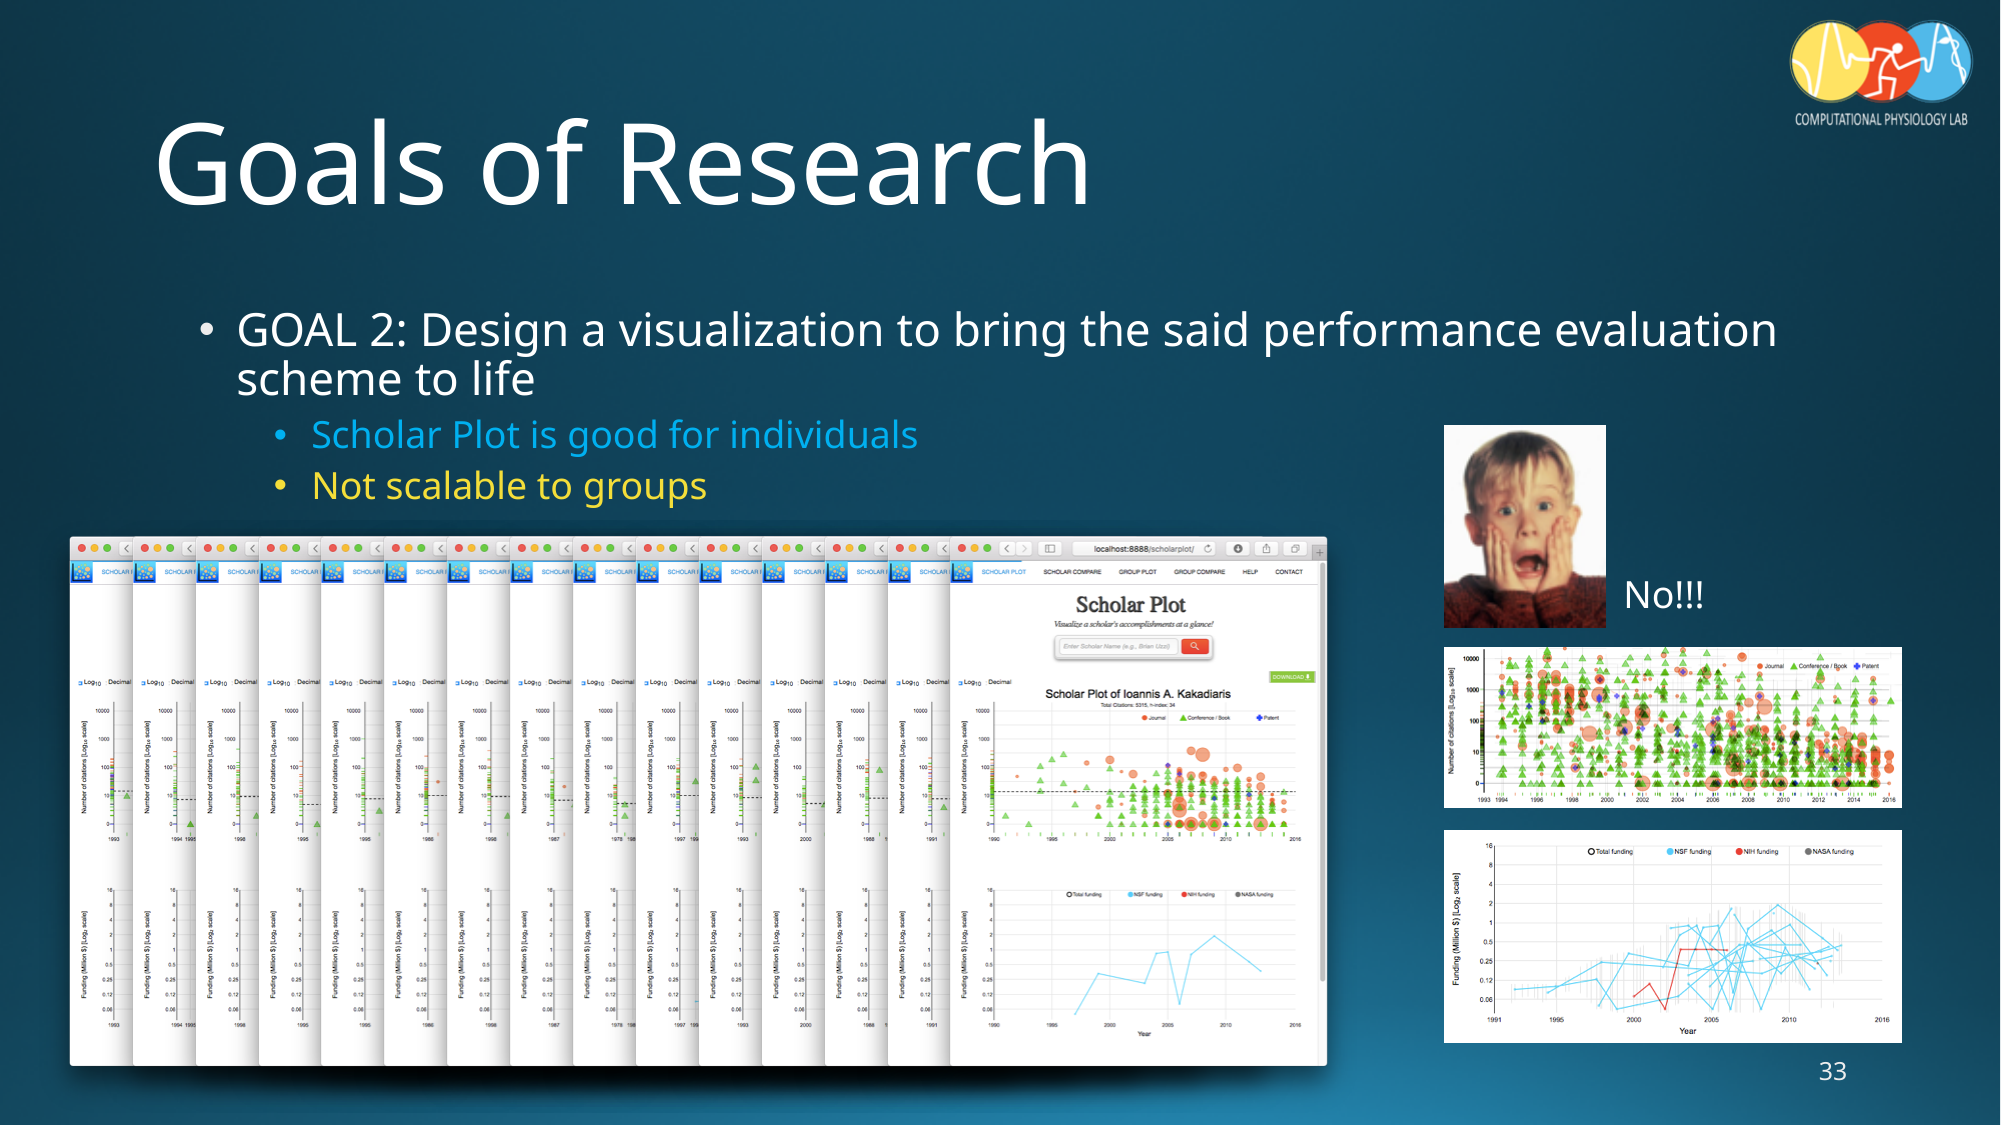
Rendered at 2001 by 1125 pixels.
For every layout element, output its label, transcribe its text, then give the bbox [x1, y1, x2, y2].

list GOAL 2: Design a visualization to bring the said performance evaluation scheme to life Scholar Plot is good for individuals Not scalable to groups [183, 299, 1863, 1097]
title Goals of Research [137, 59, 1863, 278]
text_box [1444, 425, 1902, 1043]
slide_number 33 [1412, 1042, 1863, 1103]
picture [0, 0, 2001, 1125]
